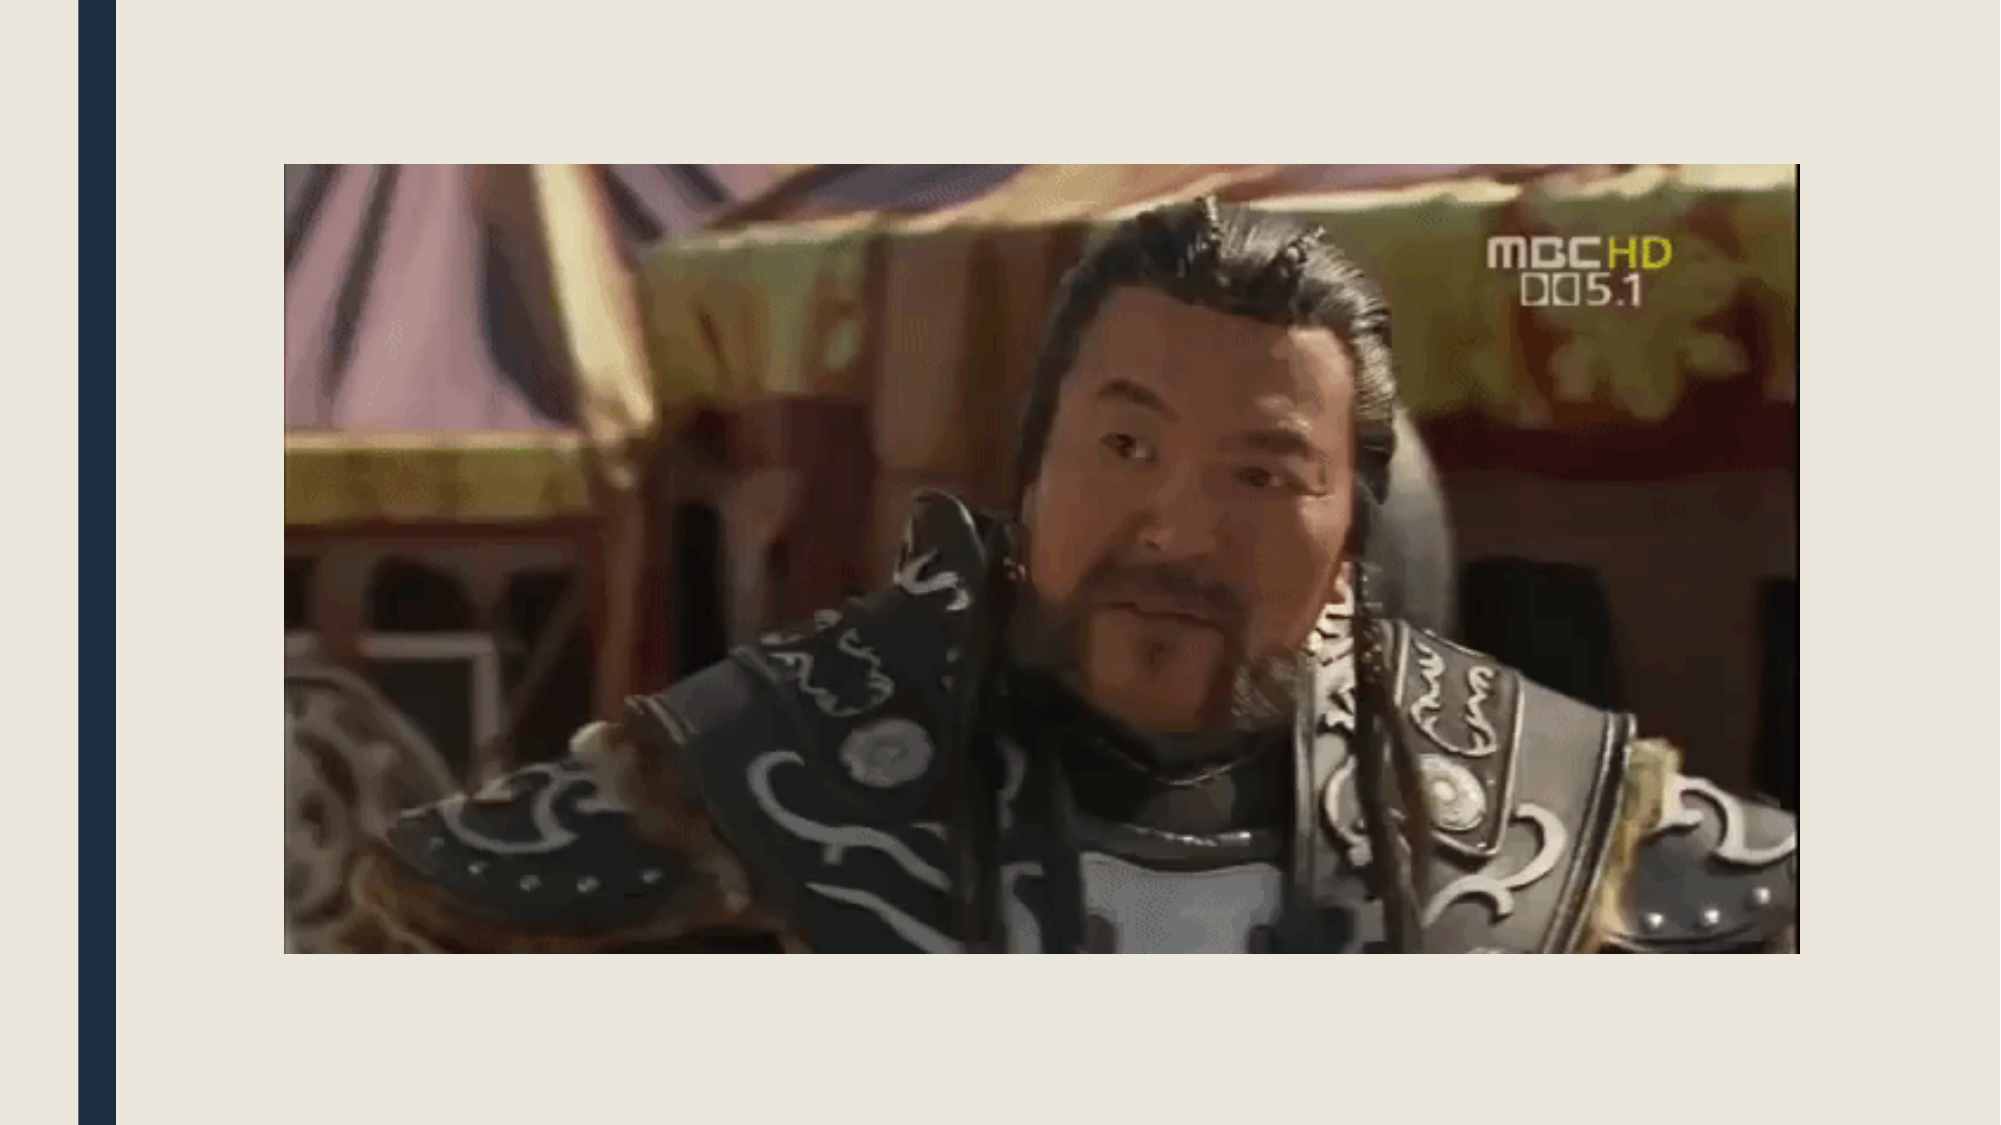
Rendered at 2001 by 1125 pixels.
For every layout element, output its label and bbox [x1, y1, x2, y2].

list [284, 164, 1800, 954]
